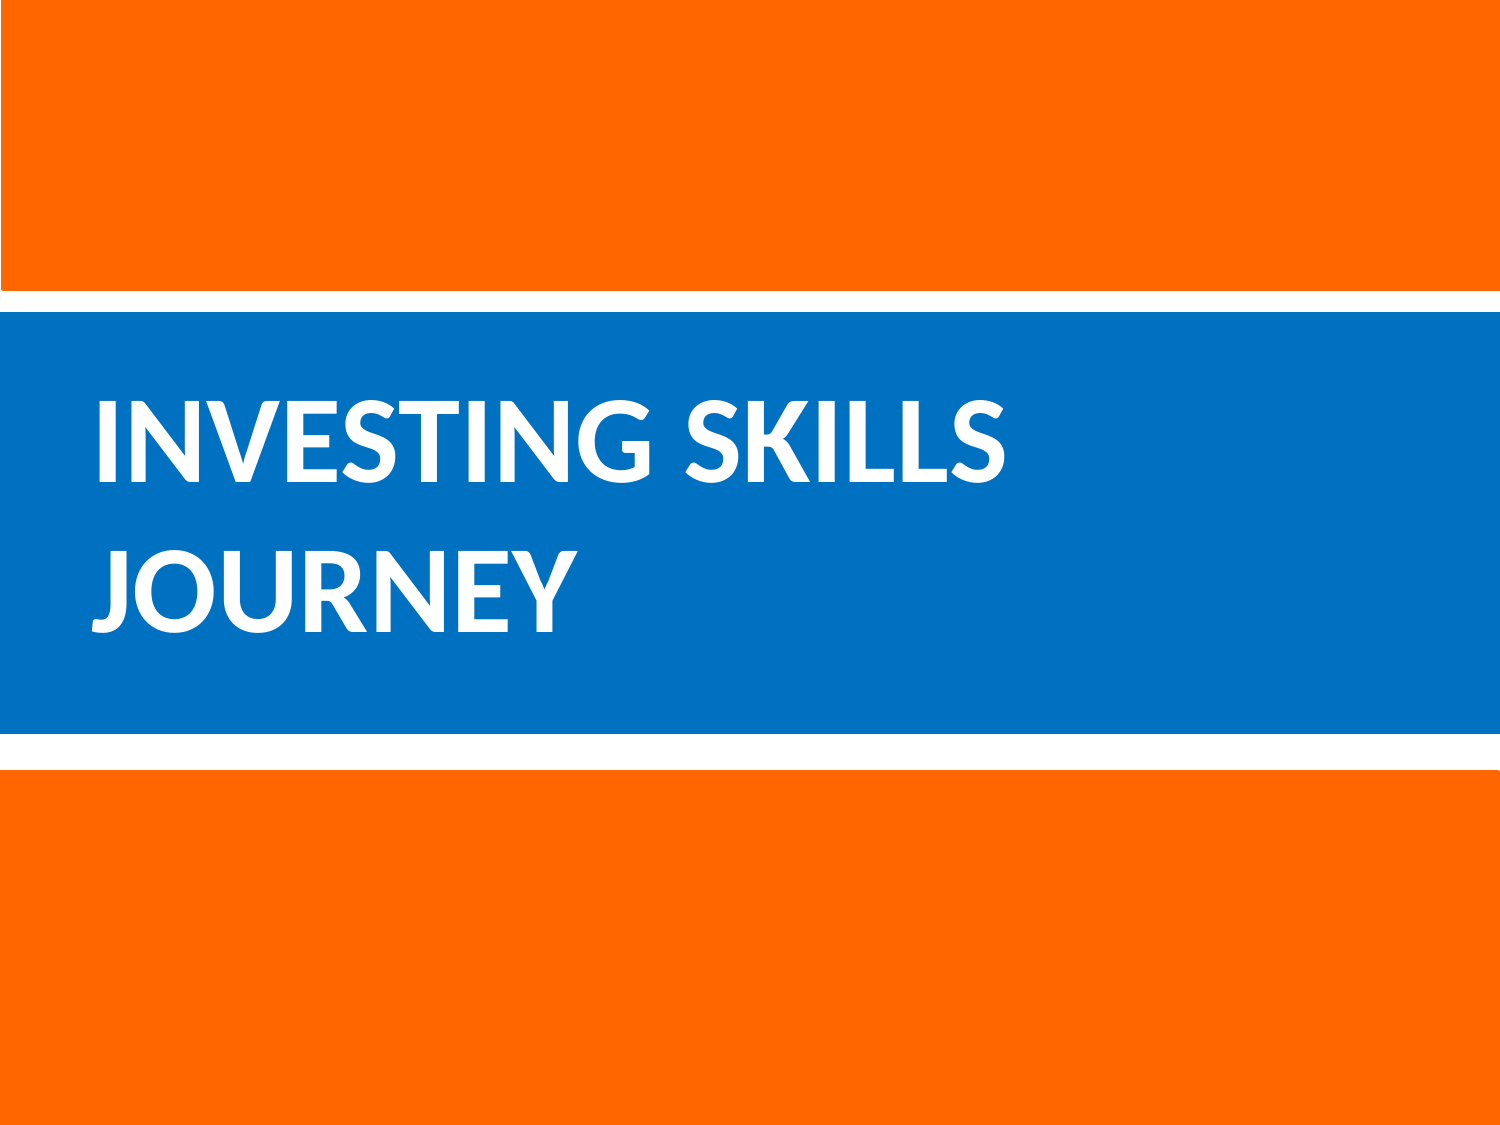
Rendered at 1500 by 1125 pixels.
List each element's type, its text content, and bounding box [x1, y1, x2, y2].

text_box [0, 770, 1500, 1125]
text_box [1, 0, 1500, 291]
text_box INVESTING SKILLS JOURNEY [76, 349, 1459, 665]
text_box [0, 312, 1500, 734]
